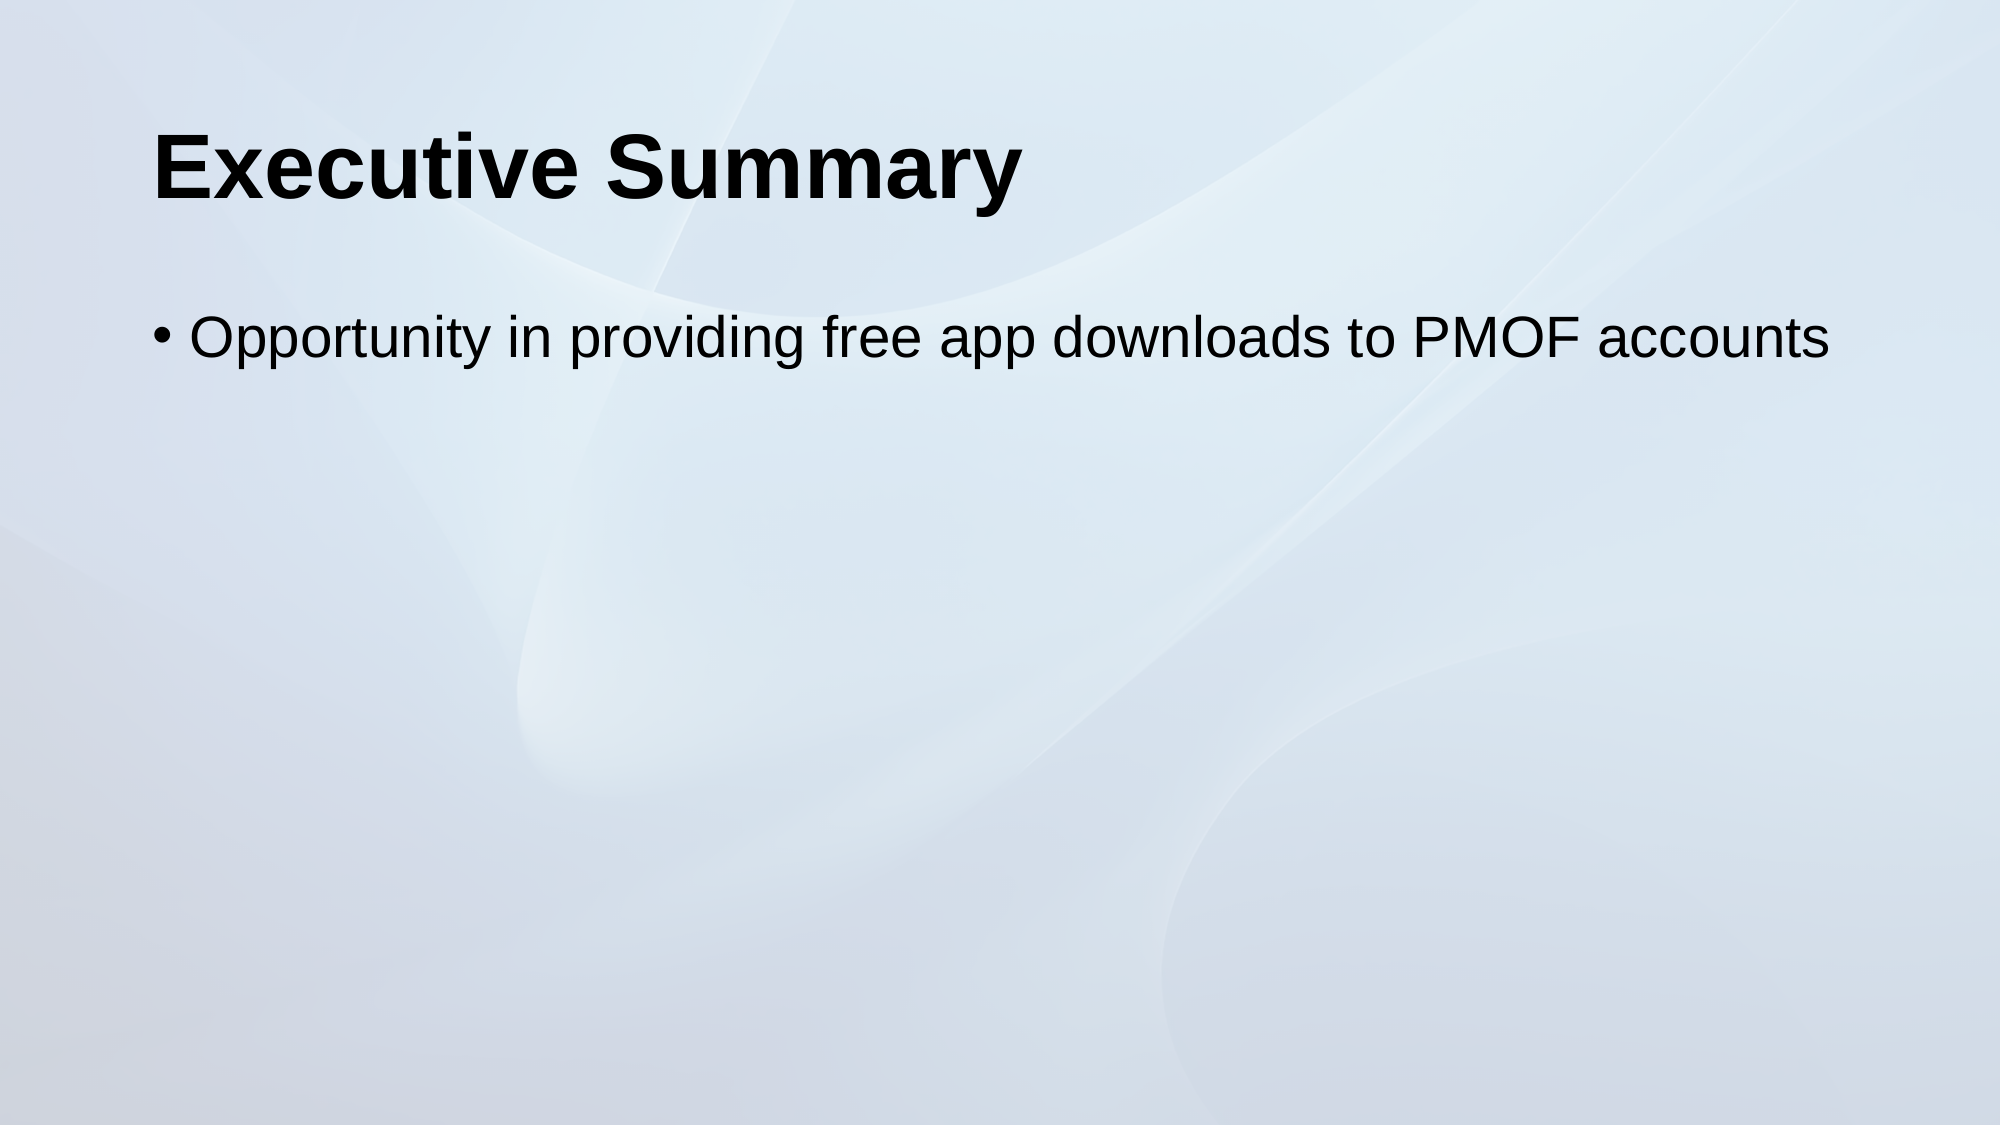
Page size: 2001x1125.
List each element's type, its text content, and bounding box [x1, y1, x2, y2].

list Opportunity in providing free app downloads to PMOF accounts [137, 299, 1863, 1014]
title Executive Summary [137, 59, 1863, 278]
